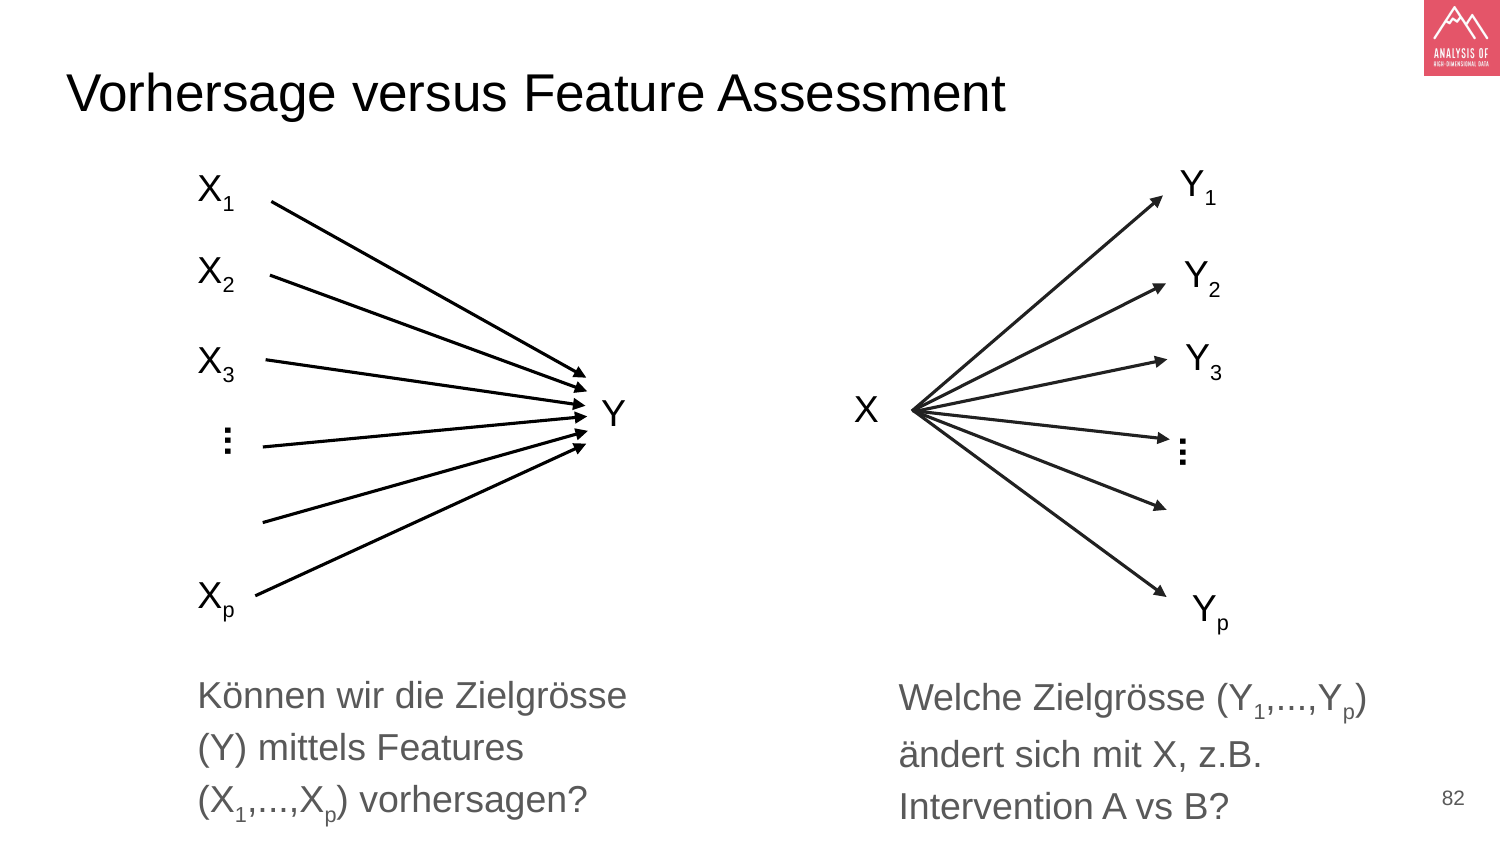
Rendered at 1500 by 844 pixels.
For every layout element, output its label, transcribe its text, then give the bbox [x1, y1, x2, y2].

text_box Welche Zielgrösse (Y1,...,Yp) ändert sich mit X, z.B. Intervention A vs B? [883, 650, 1396, 843]
slide_number ‹#› [1396, 764, 1480, 830]
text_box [834, 143, 1335, 645]
picture [1424, 0, 1500, 76]
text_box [182, 149, 725, 633]
text_box Können wir die Zielgrösse (Y) mittels Features (X1,...,Xp) vorhersagen? [182, 649, 675, 842]
title Vorhersage versus Feature Assessment [51, 43, 1449, 138]
